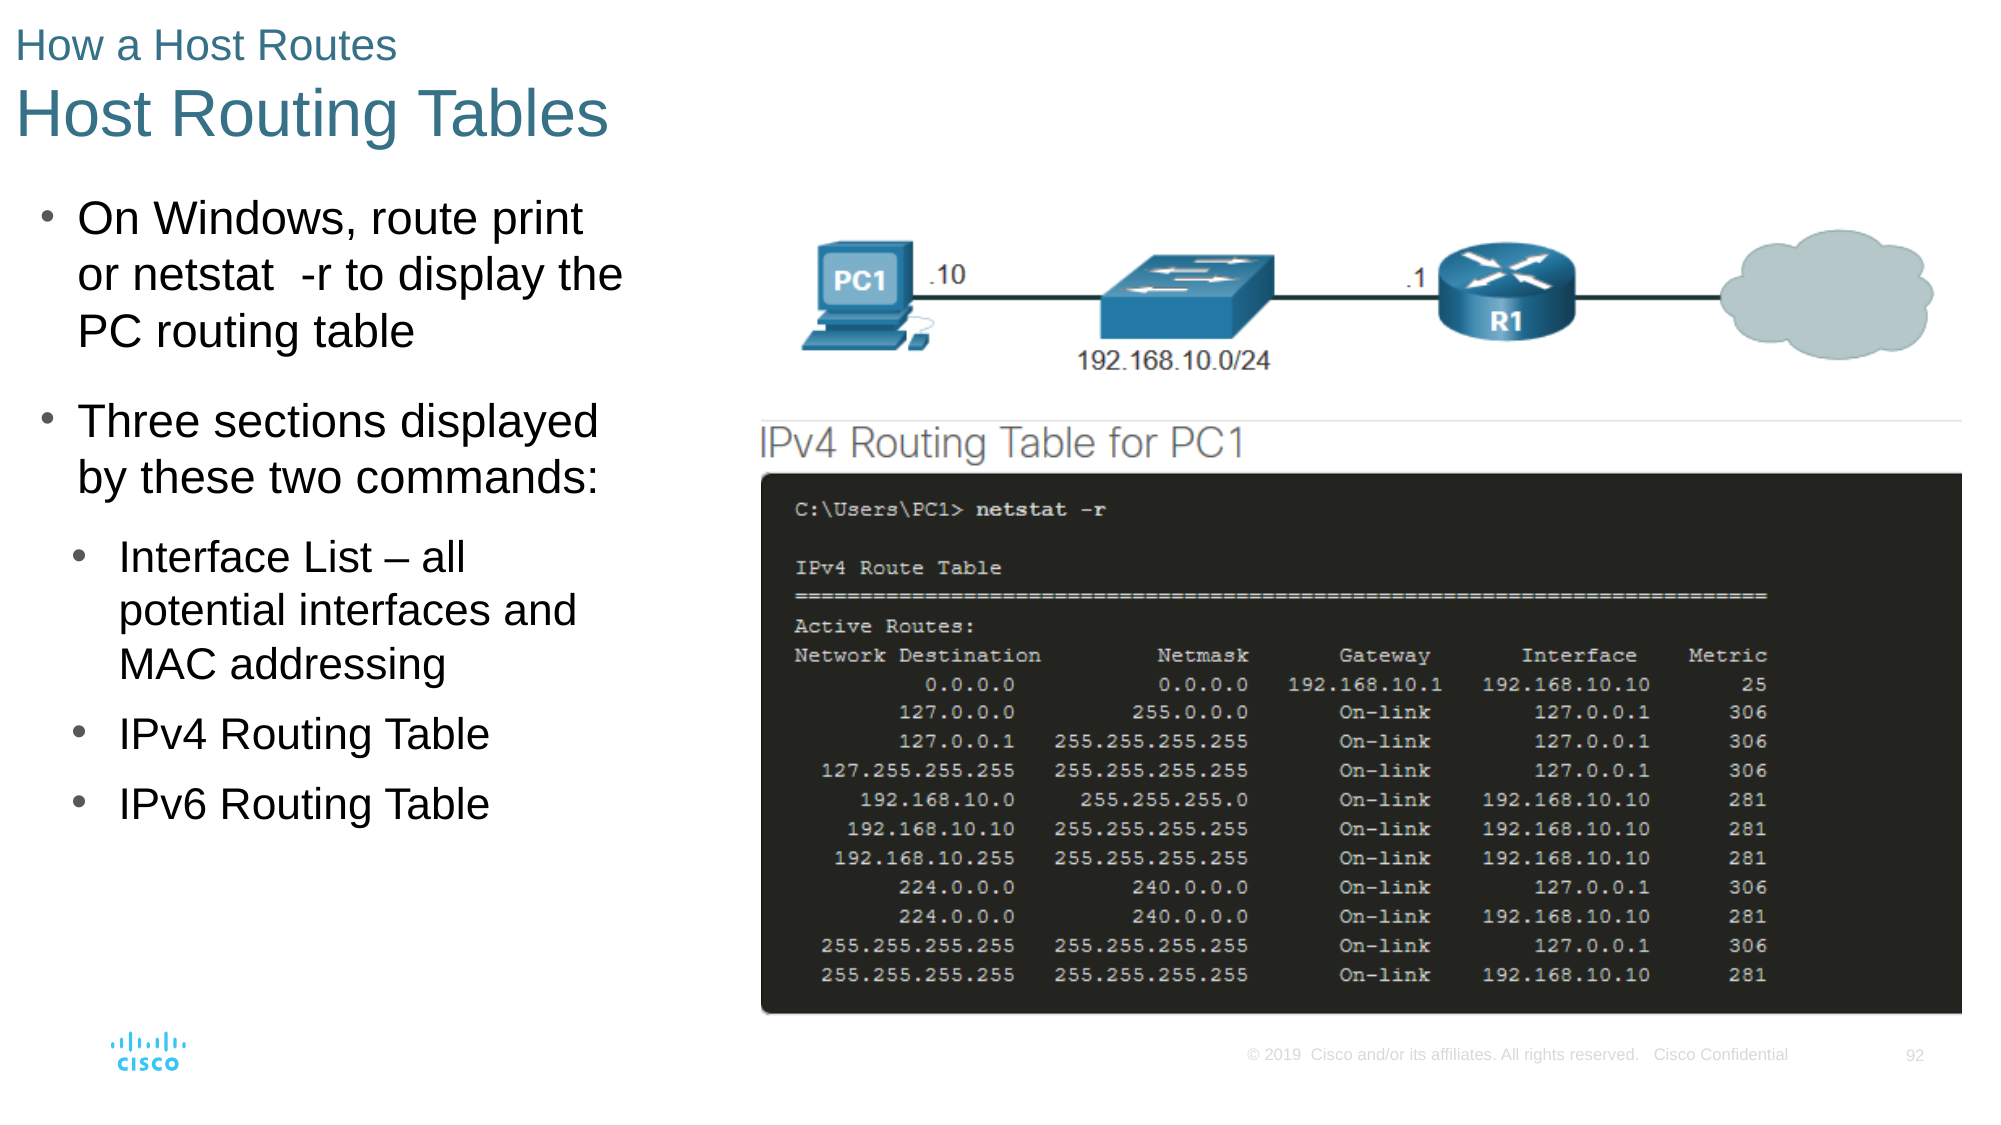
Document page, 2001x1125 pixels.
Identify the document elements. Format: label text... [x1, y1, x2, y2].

picture [761, 203, 1963, 1022]
title How a Host Routes Host Routing Tables [0, 0, 2000, 166]
list On Windows, route print or netstat -r to display the PC routing table Three sections displayed by these two commands: Interface List – all potential interfaces and MAC addressing IPv4 Routing Table IPv6 Routing Table [25, 179, 642, 1010]
